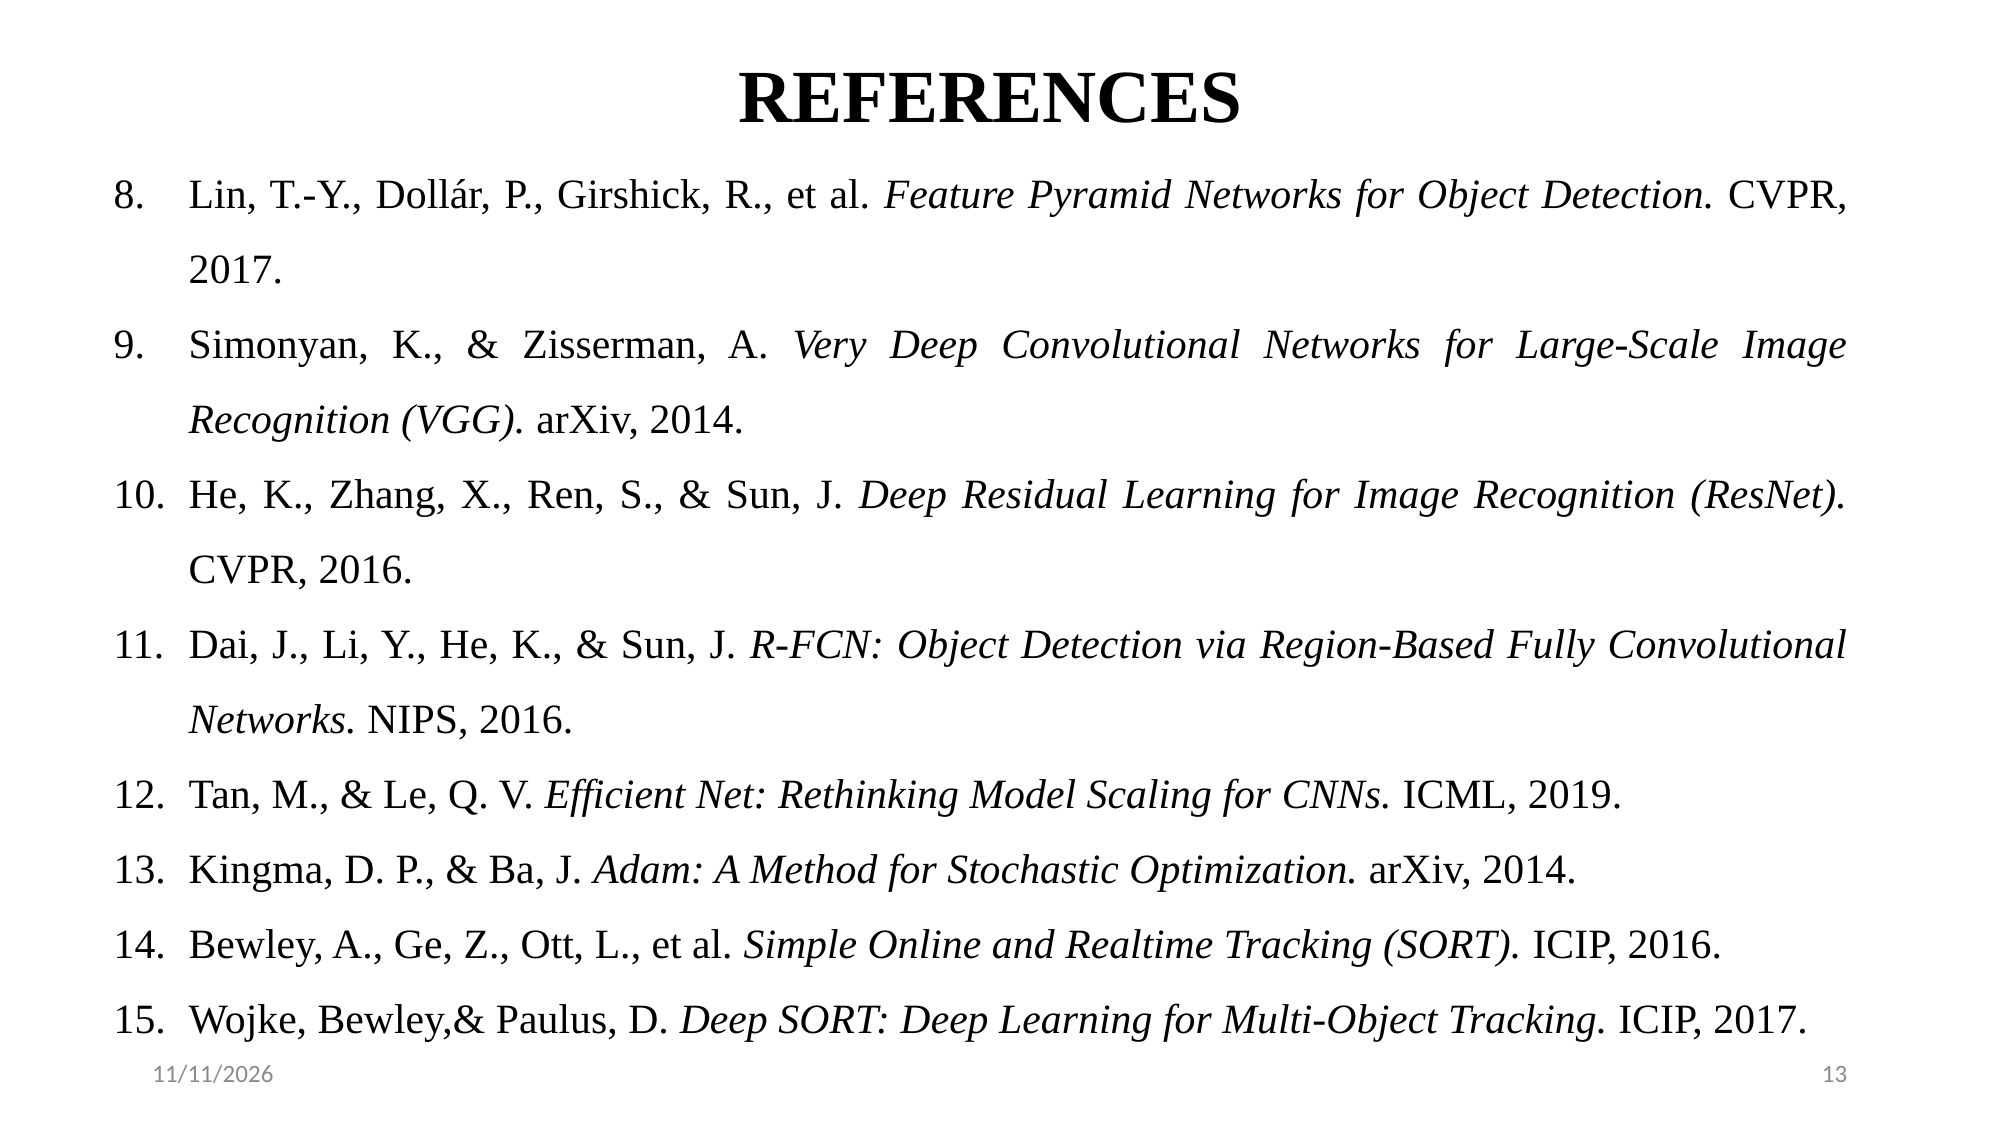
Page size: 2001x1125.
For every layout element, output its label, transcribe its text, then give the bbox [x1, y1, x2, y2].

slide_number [137, 1050, 588, 1103]
slide_number 13 [1412, 1050, 1863, 1103]
text_box Lin, T.-Y., Dollár, P., Girshick, R., et al. Feature Pyramid Networks for Object Detection. CVPR, 2017. Simonyan, K., & Zisserman, A. Very Deep Convolutional Networks for Large-Scale Image Recognition (VGG). arXiv, 2014. He, K., Zhang, X., Ren, S., & Sun, J. Deep Residual Learning for Image Recognition (ResNet). CVPR, 2016. Dai, J., Li, Y., He, K., & Sun, J. R-FCN: Object Detection via Region-Based Fully Convolutional Networks. NIPS, 2016. Tan, M., & Le, Q. V. Efficient Net: Rethinking Model Scaling for CNNs. ICML, 2019. Kingma, D. P., & Ba, J. Adam: A Method for Stochastic Optimization. arXiv, 2014. Bewley, A., Ge, Z., Ott, L., et al. Simple Online and Realtime Tracking (SORT). ICIP, 2016. Wojke, Bewley,& Paulus, D. Deep SORT: Deep Learning for Multi-Object Tracking. ICIP, 2017. [99, 134, 1863, 1050]
title REFERENCES [0, 0, 2000, 198]
